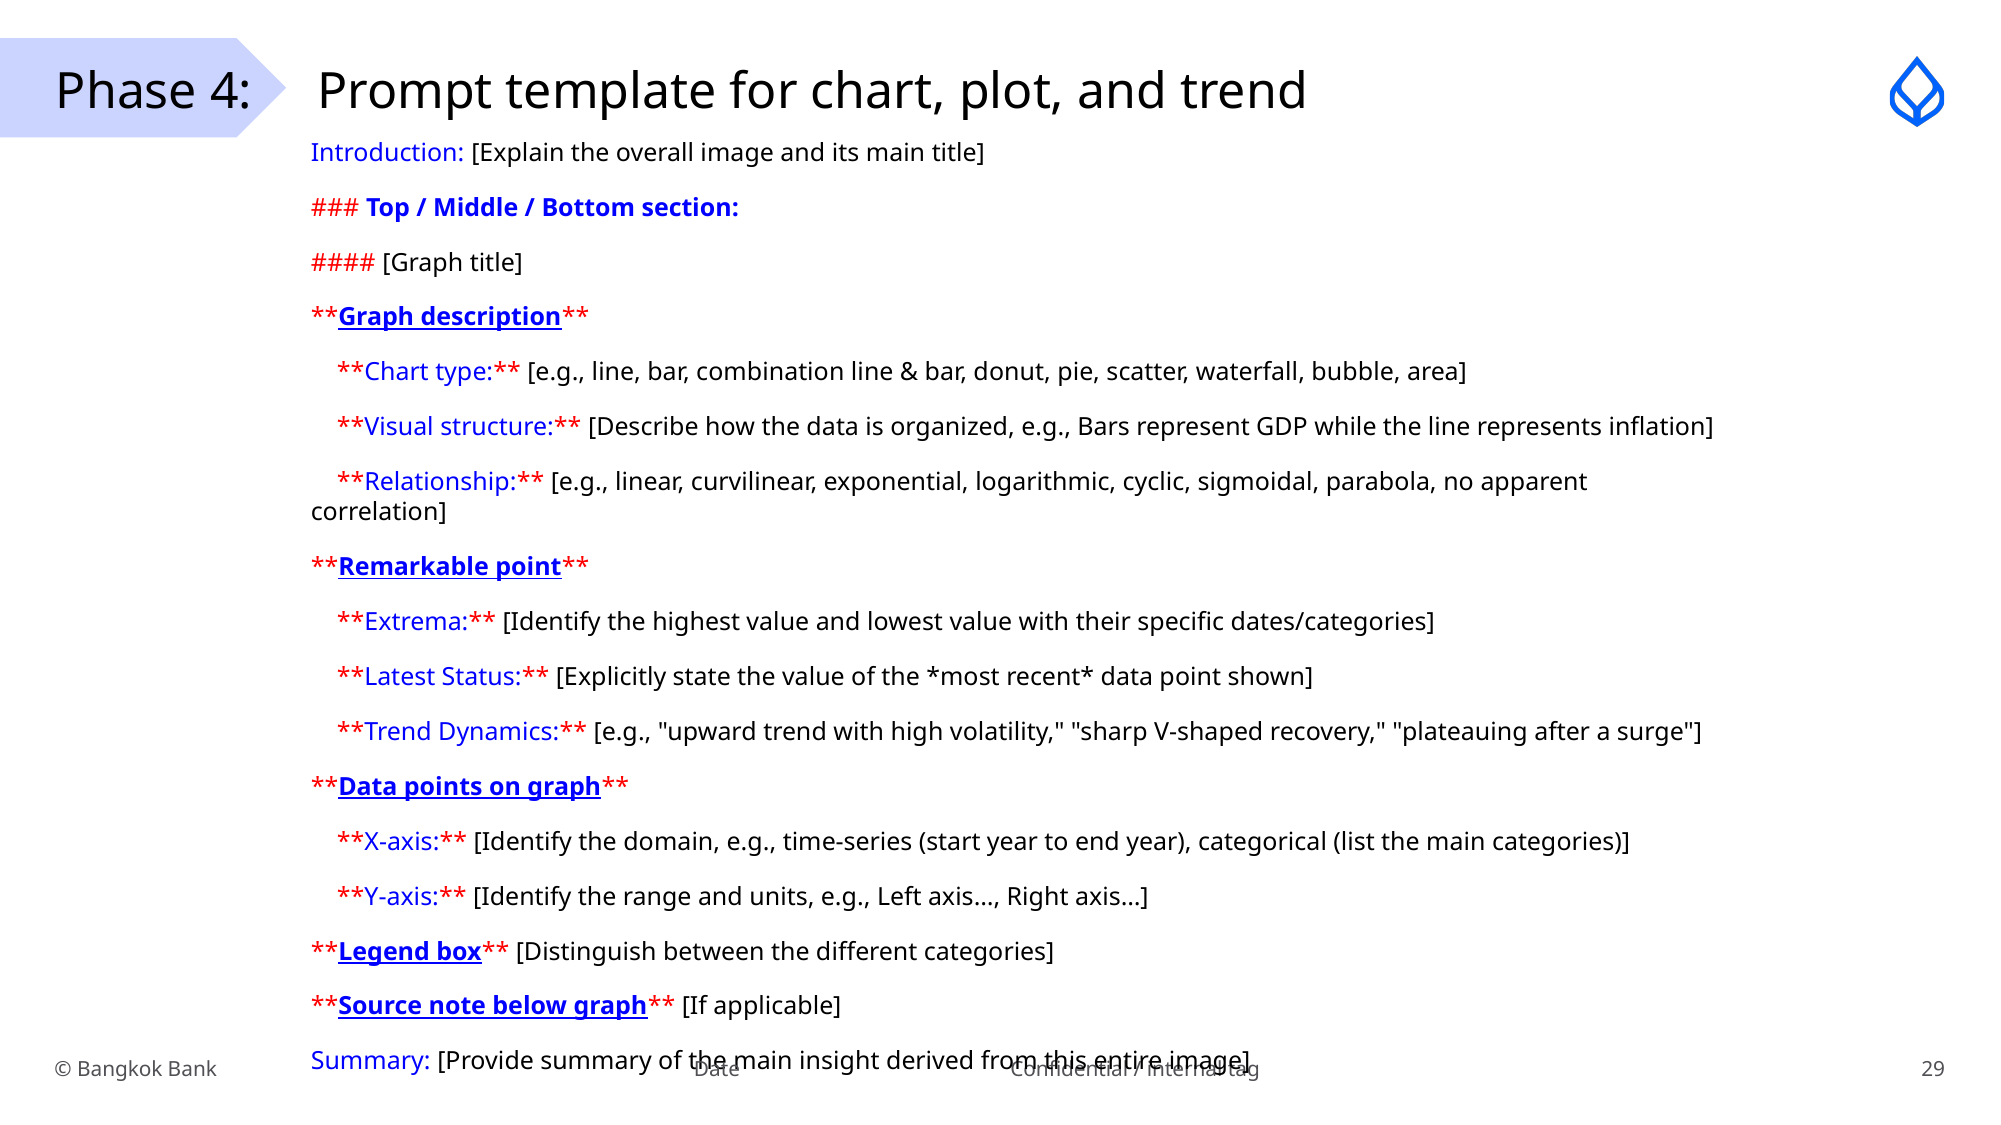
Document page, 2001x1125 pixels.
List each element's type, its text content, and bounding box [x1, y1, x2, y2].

slide_number 29 [1803, 1055, 1945, 1085]
slide_number Date [693, 1055, 831, 1085]
text_box [0, 37, 255, 139]
list Introduction: [Explain the overall image and its main title] ### Top / Middle / Bottom section: #### [Graph title] **Graph description** **Chart type:** [e.g., line, bar, combination line & bar, donut, pie, scatter, waterfall, bubble, area] **Visual structure:** [Describe how the data is organized, e.g., Bars represent GDP while the line represents inflation] **Relationship:** [e.g., linear, curvilinear, exponential, logarithmic, cyclic, sigmoidal, parabola, no apparent correlation] **Remarkable point** **Extrema:** [Identify the highest value and lowest value with their specific dates/categories] **Latest Status:** [Explicitly state the value of the *most recent* data point shown] **Trend Dynamics:** [e.g., "upward trend with high volatility," "sharp V-shaped recovery," "plateauing after a surge"] **Data points on graph** **X-axis:** [Identify the domain, e.g., time-series (start year to end year), categorical (list the main categories)] **Y-axis:** [Identify the range and units, e.g., Left axis…, Right axis…] **Legend box** [Distinguish between the different categories] **Source note below graph** [If applicable] Summary: [Provide summary of the main insight derived from this entire image] [310, 136, 1724, 1076]
footer Confidential / internal tag [1010, 1055, 1626, 1085]
picture [1889, 56, 1945, 127]
text_box Phase 4: Prompt template for chart, plot, and trend [55, 55, 1415, 146]
